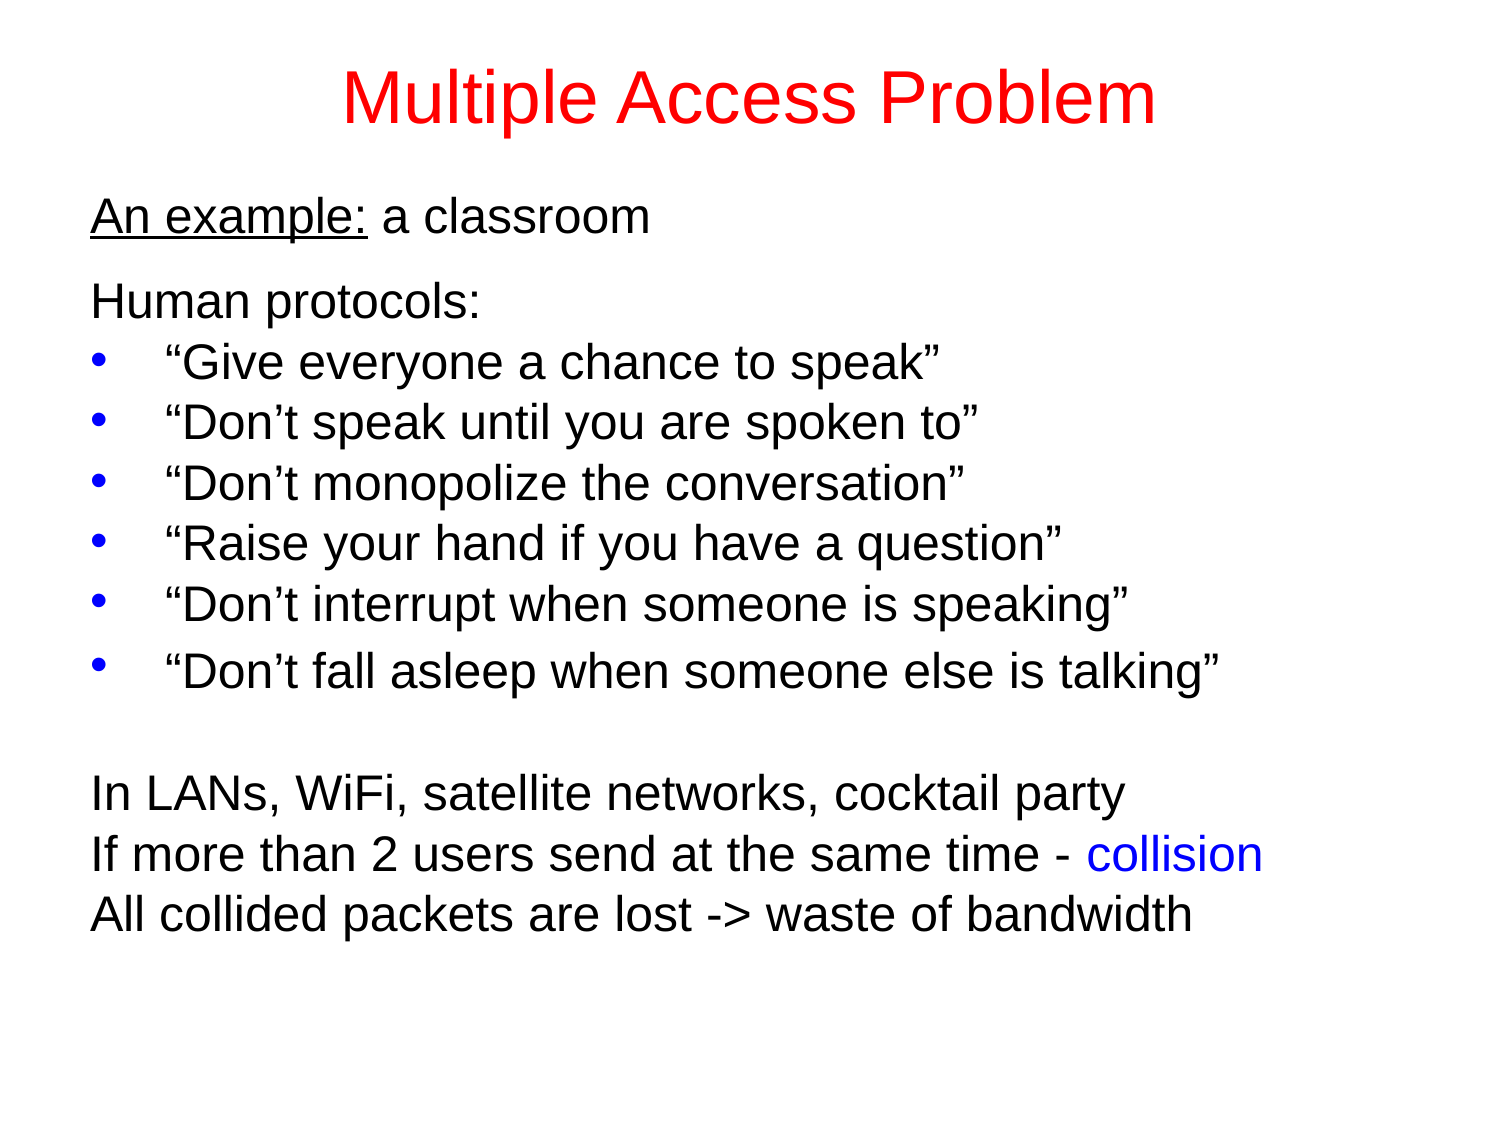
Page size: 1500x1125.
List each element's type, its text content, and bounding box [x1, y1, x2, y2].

list An example: a classroom Human protocols: “Give everyone a chance to speak” “Don’t speak until you are spoken to” “Don’t monopolize the conversation” “Raise your hand if you have a question” “Don’t interrupt when someone is speaking” “Don’t fall asleep when someone else is talking” In LANs, WiFi, satellite networks, cocktail party If more than 2 users send at the same time - collision All collided packets are lost -> waste of bandwidth [75, 187, 1425, 986]
title Multiple Access Problem [0, 0, 1500, 188]
